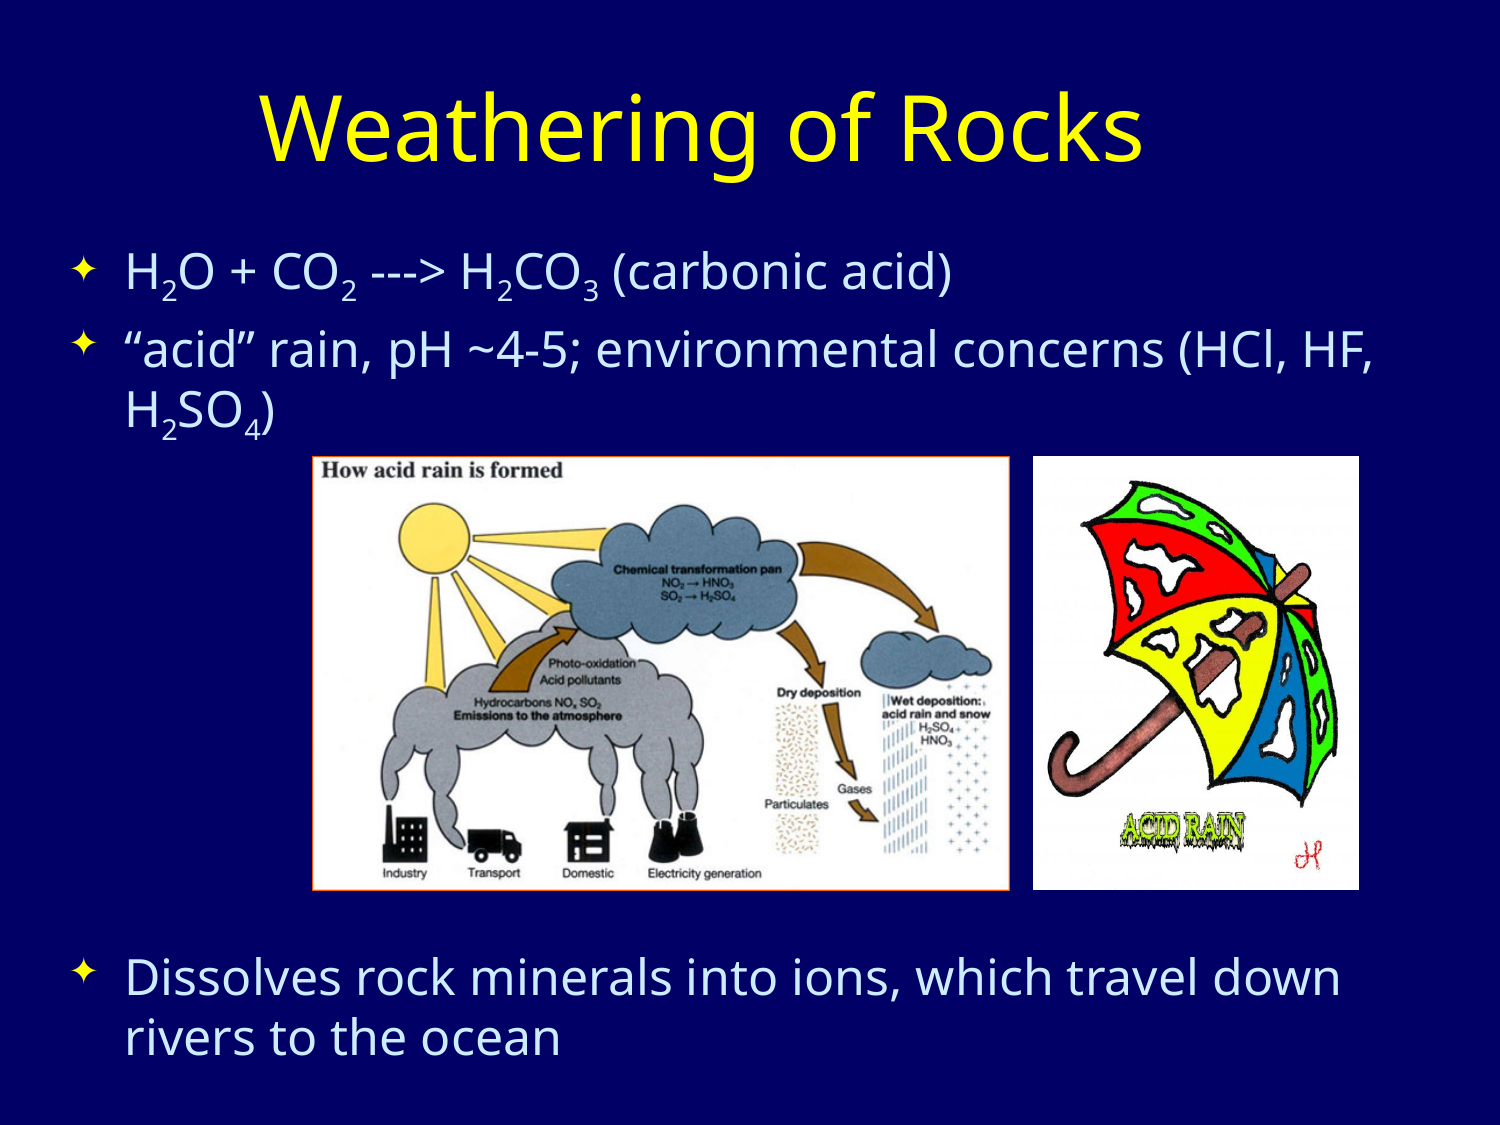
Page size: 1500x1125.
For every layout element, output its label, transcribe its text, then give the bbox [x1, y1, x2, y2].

picture [312, 455, 1010, 891]
list H2O + CO2 ---> H2CO3 (carbonic acid) “acid” rain, pH ~4-5; environmental concerns (HCl, HF, H2SO4) Dissolves rock minerals into ions, which travel down rivers to the ocean [52, 231, 1442, 658]
picture [1033, 455, 1359, 890]
title Weathering of Rocks [64, 0, 1341, 188]
